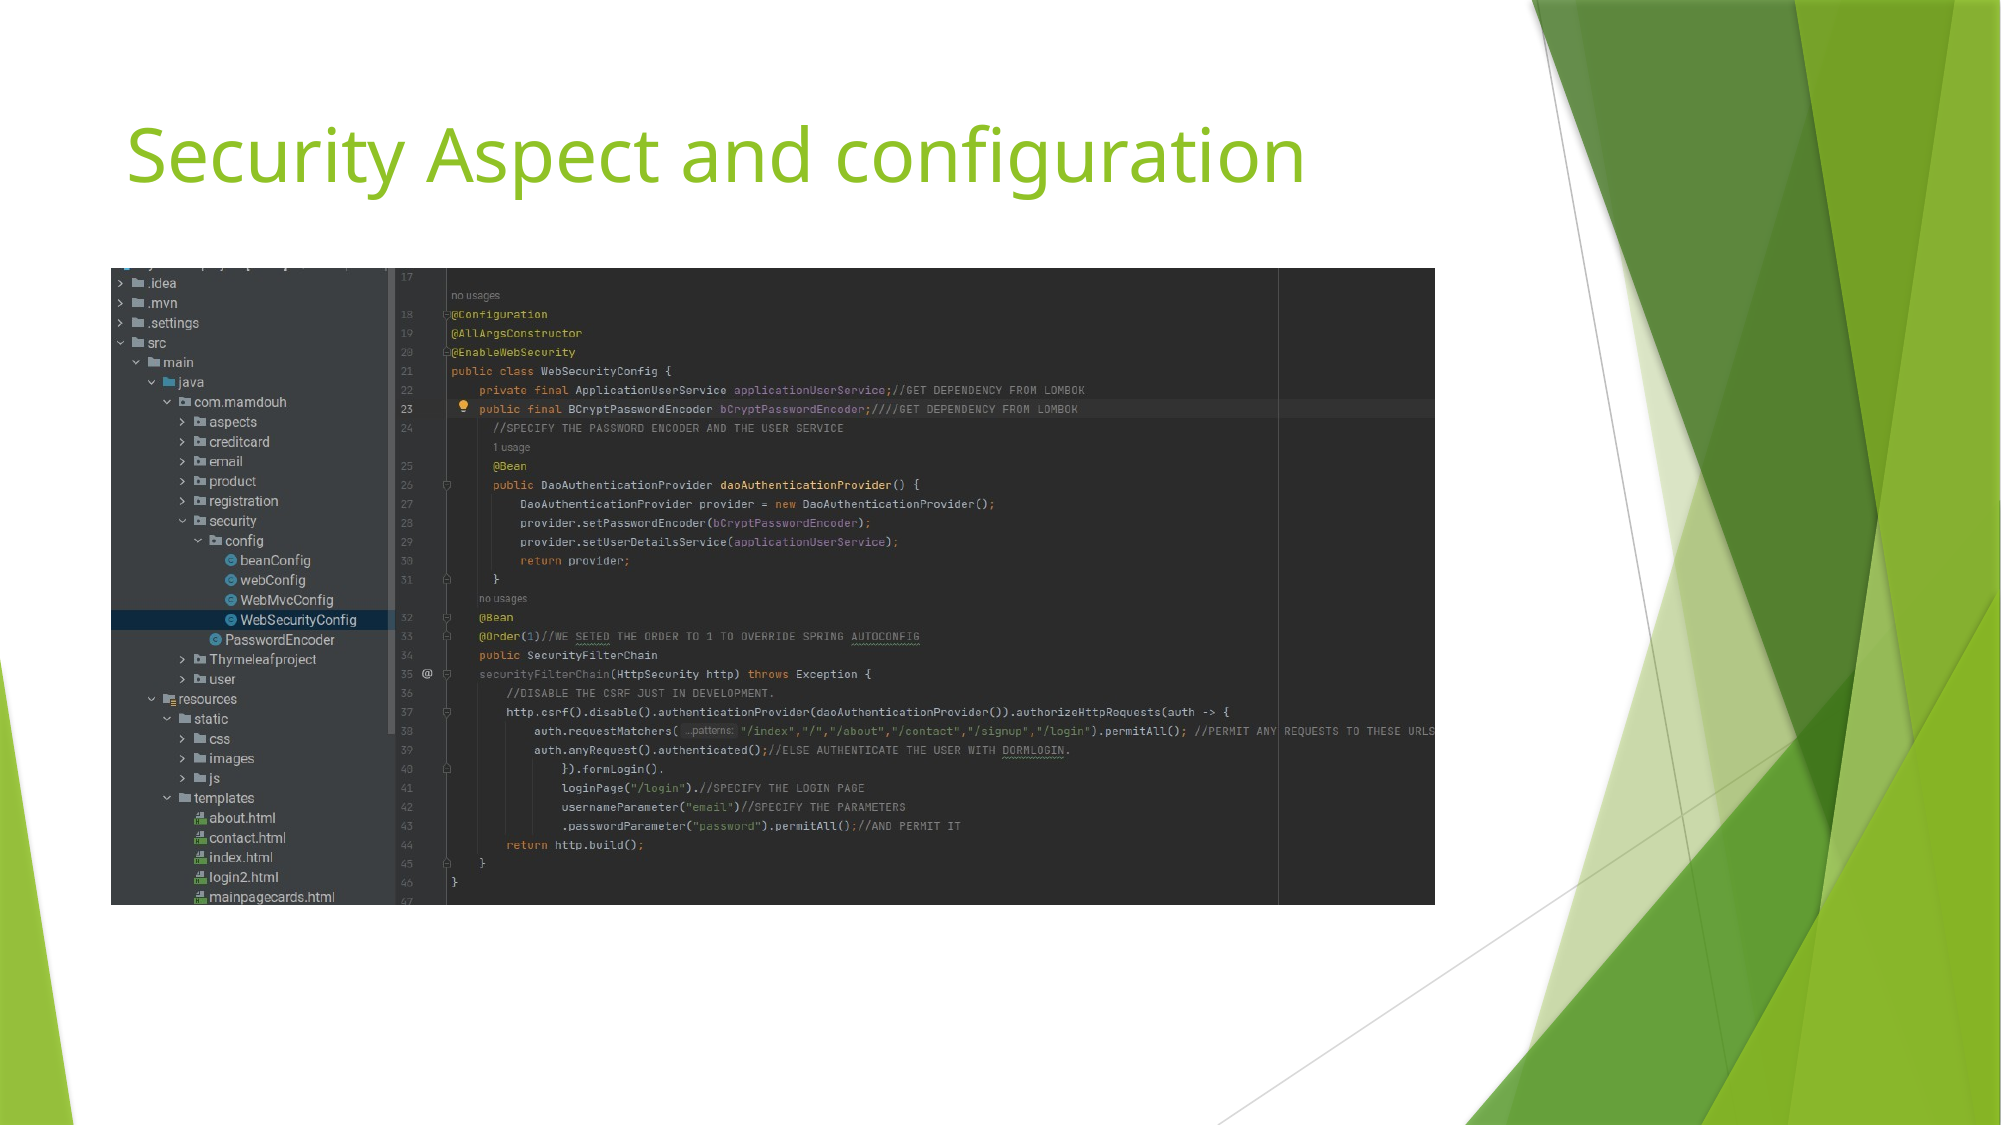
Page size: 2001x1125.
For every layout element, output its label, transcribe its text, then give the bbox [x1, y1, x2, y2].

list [110, 267, 1435, 906]
title Security Aspect and configuration [111, 99, 1522, 317]
